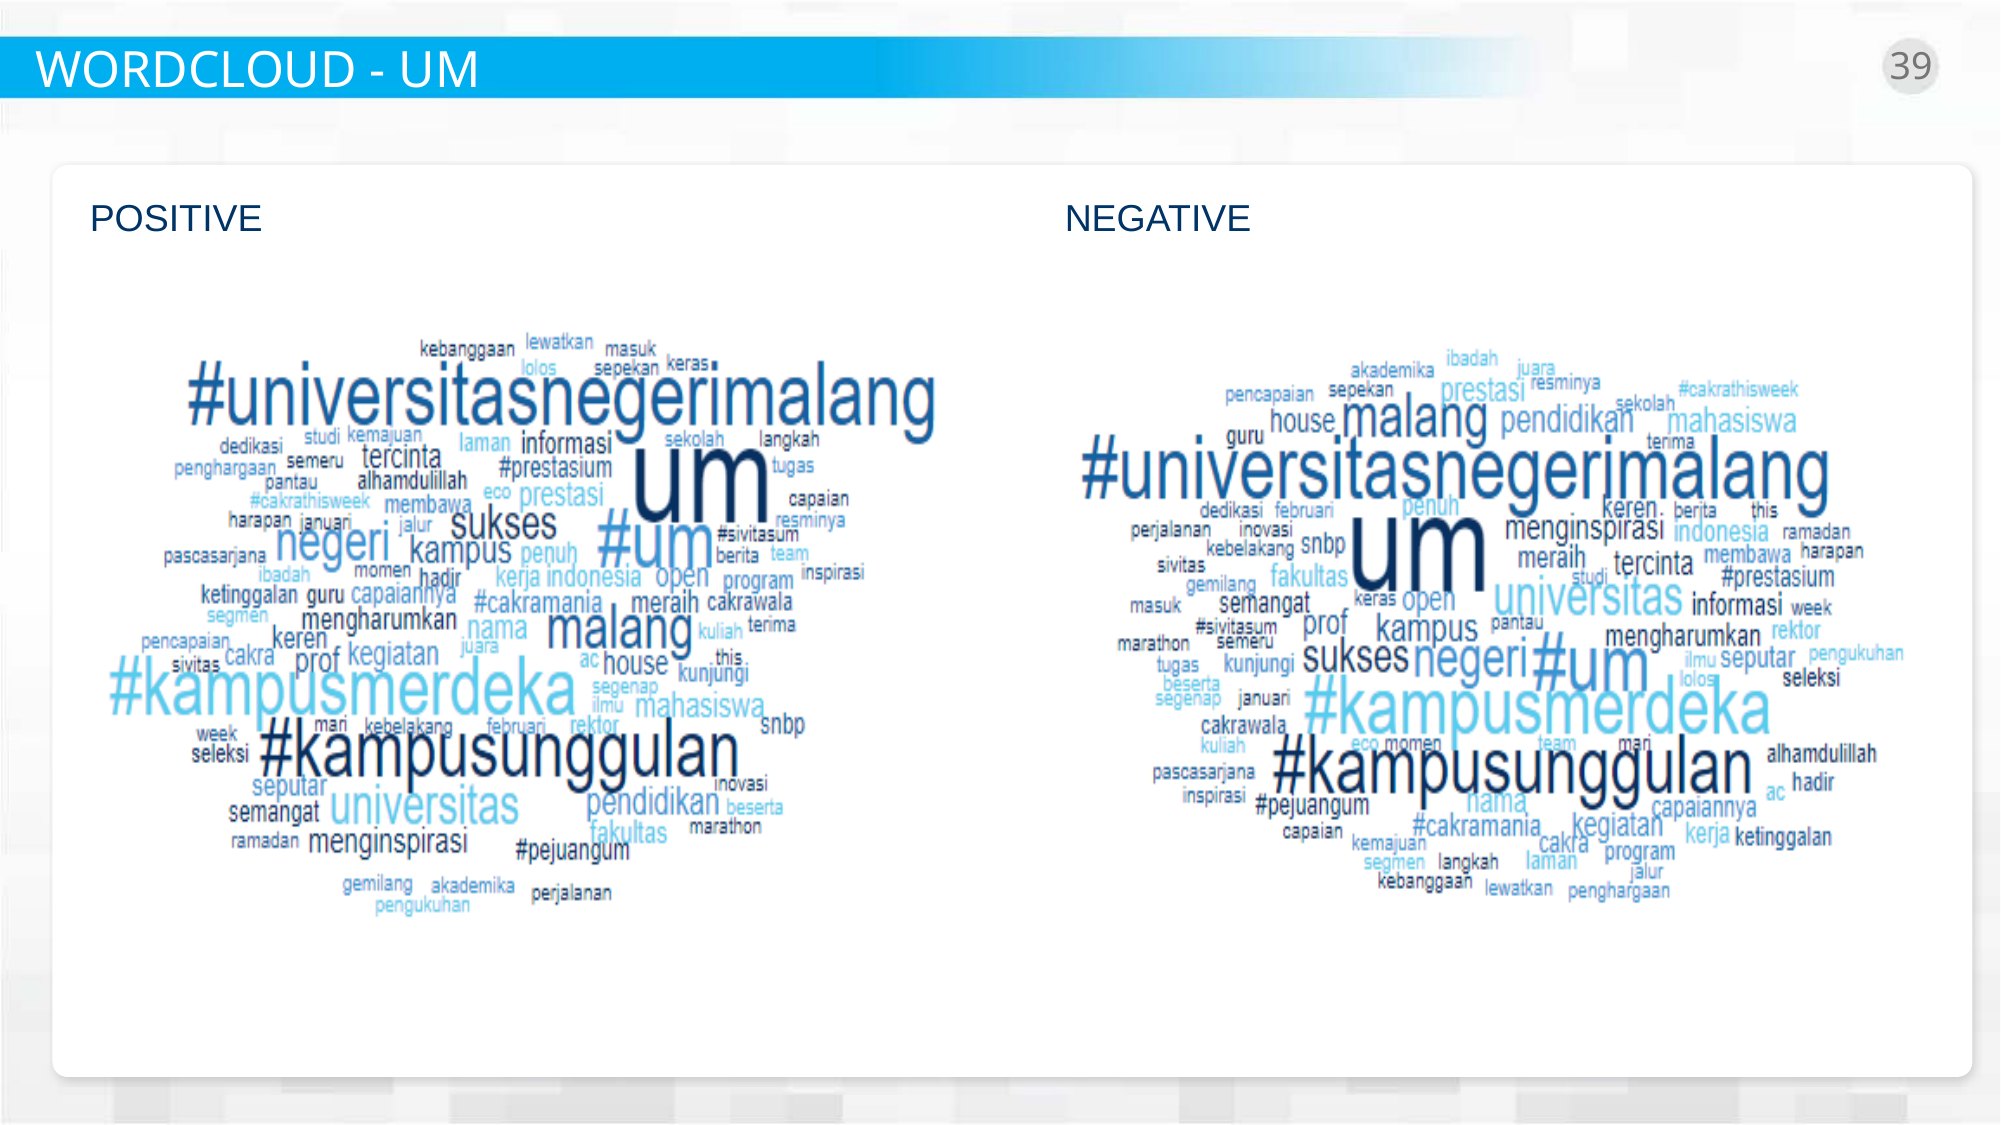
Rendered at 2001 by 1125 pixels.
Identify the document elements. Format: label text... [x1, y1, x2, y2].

text_box NEGATIVE [1050, 187, 1913, 245]
text_box [52, 164, 1973, 1077]
title WORDCLOUD - UM [21, 29, 1371, 105]
picture [0, 0, 2001, 1125]
slide_number 39 [1873, 29, 1949, 105]
text_box POSITIVE [75, 187, 938, 245]
